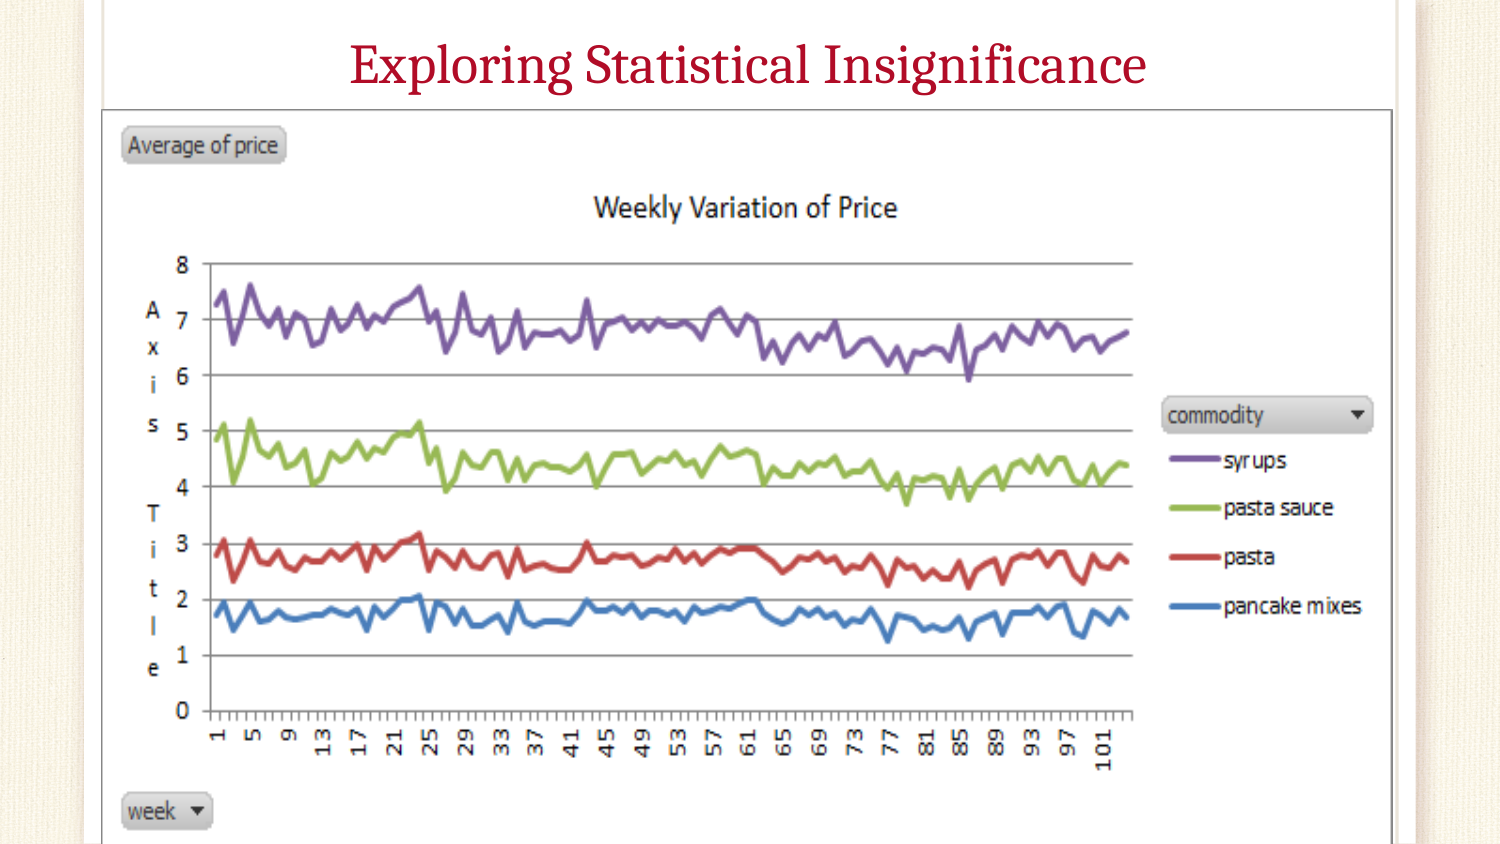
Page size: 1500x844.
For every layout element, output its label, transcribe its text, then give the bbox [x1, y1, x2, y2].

picture [1416, 0, 1500, 844]
picture [101, 109, 1393, 844]
title Exploring Statistical Insignificance [105, 23, 1393, 109]
picture [0, 0, 84, 844]
